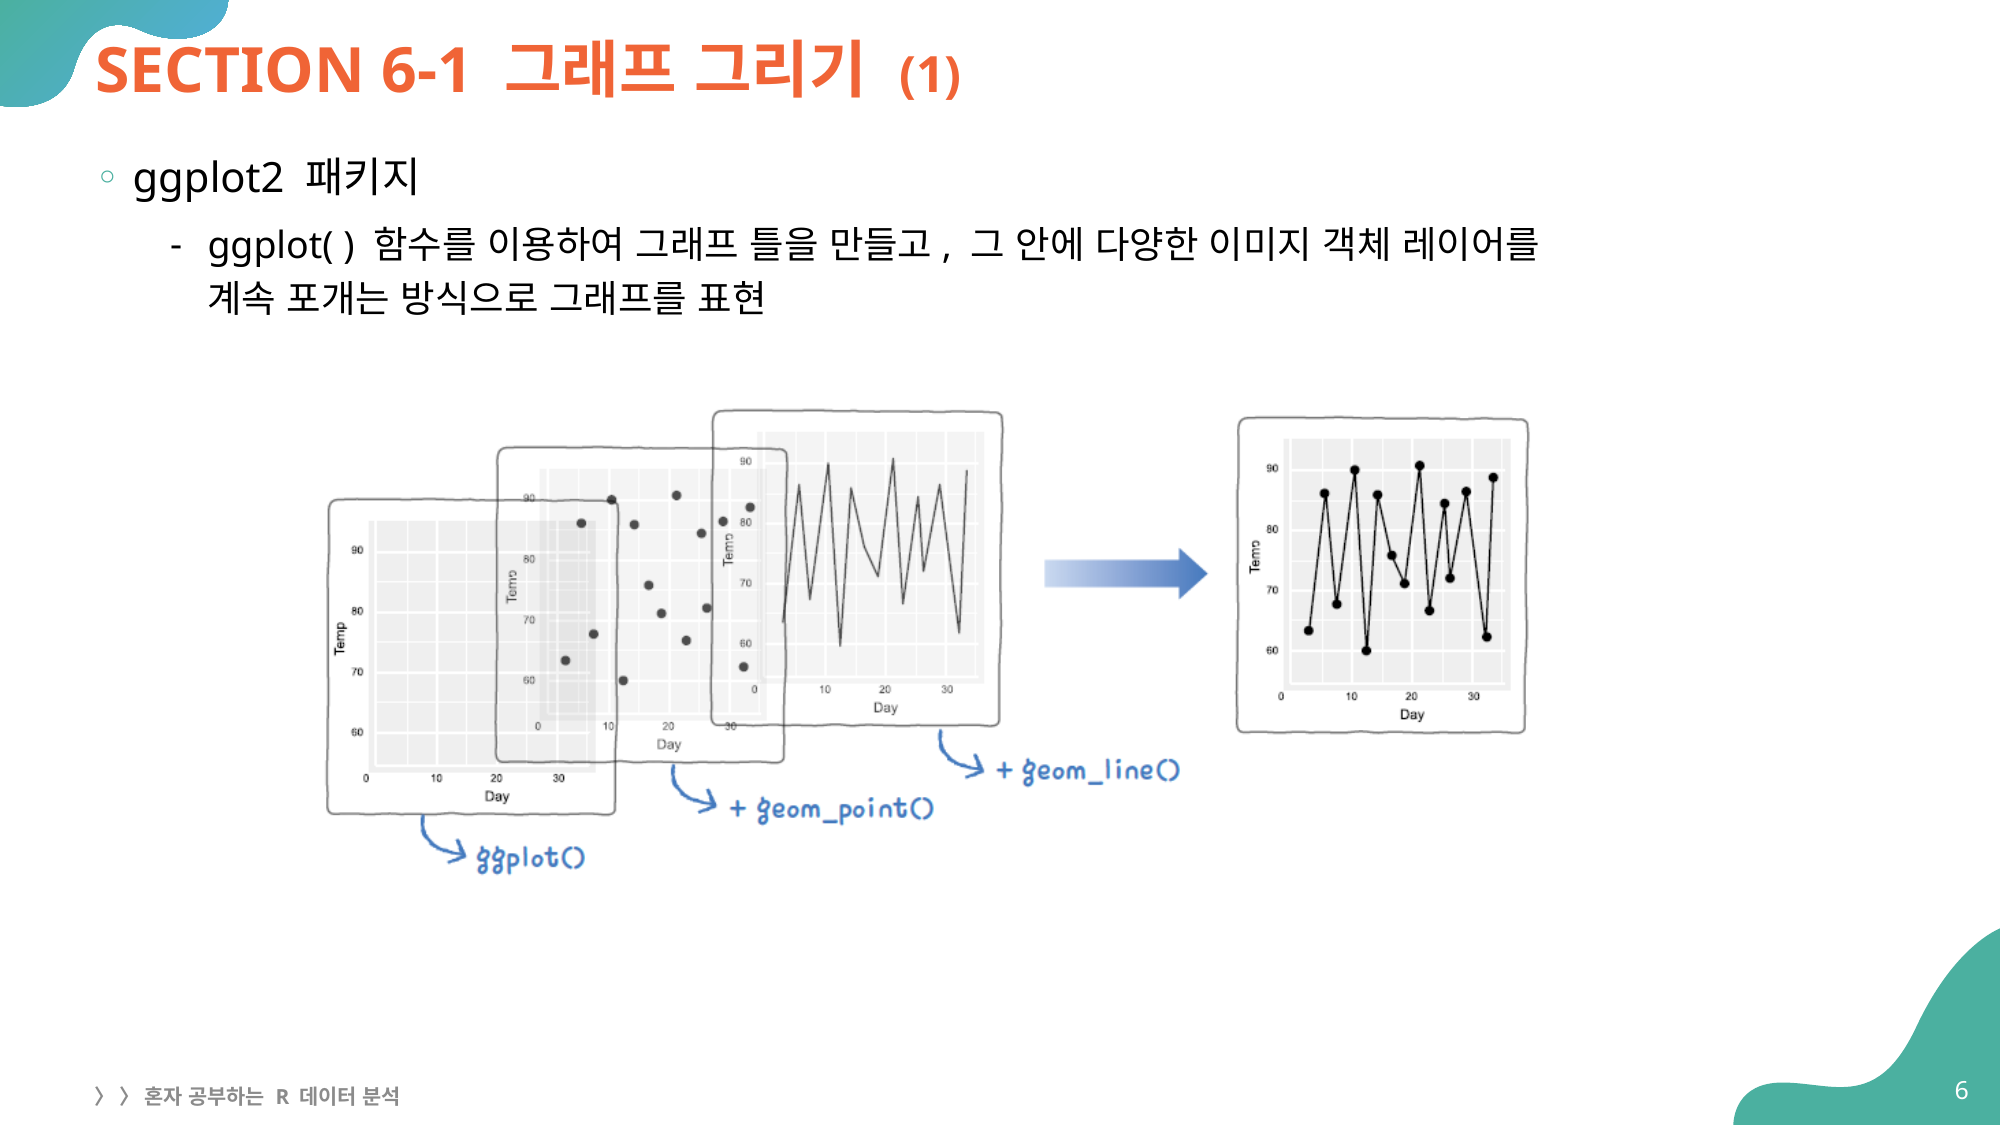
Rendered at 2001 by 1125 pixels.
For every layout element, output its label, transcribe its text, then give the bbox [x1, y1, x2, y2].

footer 〉 〉 혼자 공부하는 R 데이터 분석 [79, 1078, 755, 1114]
list ggplot2 패키지 ggplot( ) 함수를 이용하여 그래프 틀을 만들고, 그 안에 다양한 이미지 객체 레이어를 계속 포개는 방식으로 그래프를 표현 [79, 133, 1931, 996]
picture [306, 402, 1556, 885]
title SECTION 6-1 그래프 그리기 (1) [79, 17, 1931, 128]
slide_number 6 [1917, 1061, 1984, 1122]
